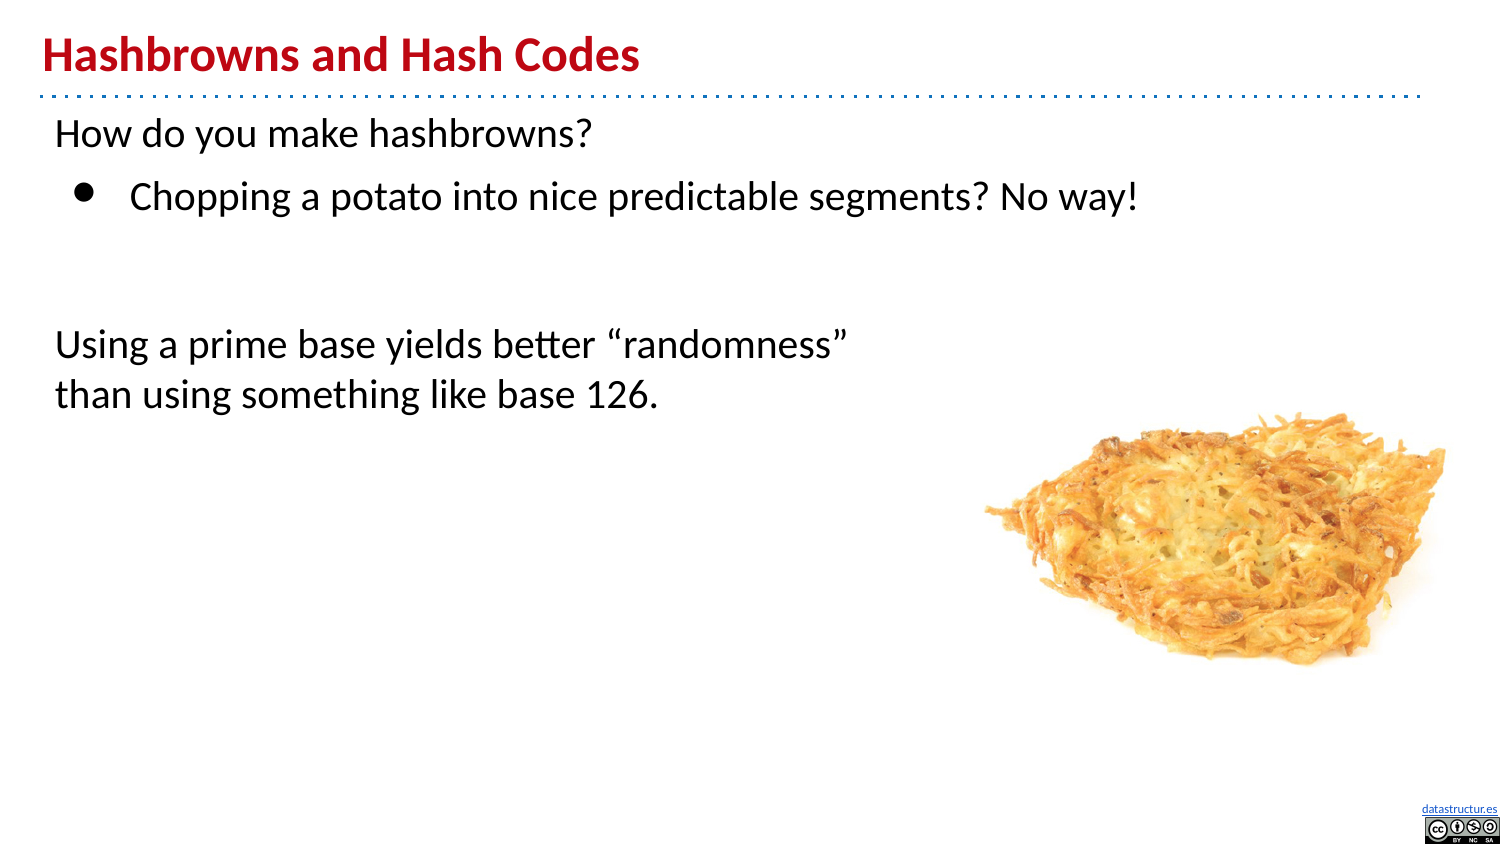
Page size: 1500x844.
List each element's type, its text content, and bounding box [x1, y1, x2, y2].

title Hashbrowns and Hash Codes [27, 15, 1378, 97]
text_box Using a prime base yields better “randomness” than using something like base 126. [39, 301, 947, 499]
picture [980, 288, 1461, 770]
list How do you make hashbrowns? Chopping a potato into nice predictable segments? No way! [39, 91, 1425, 267]
picture [1425, 817, 1500, 844]
